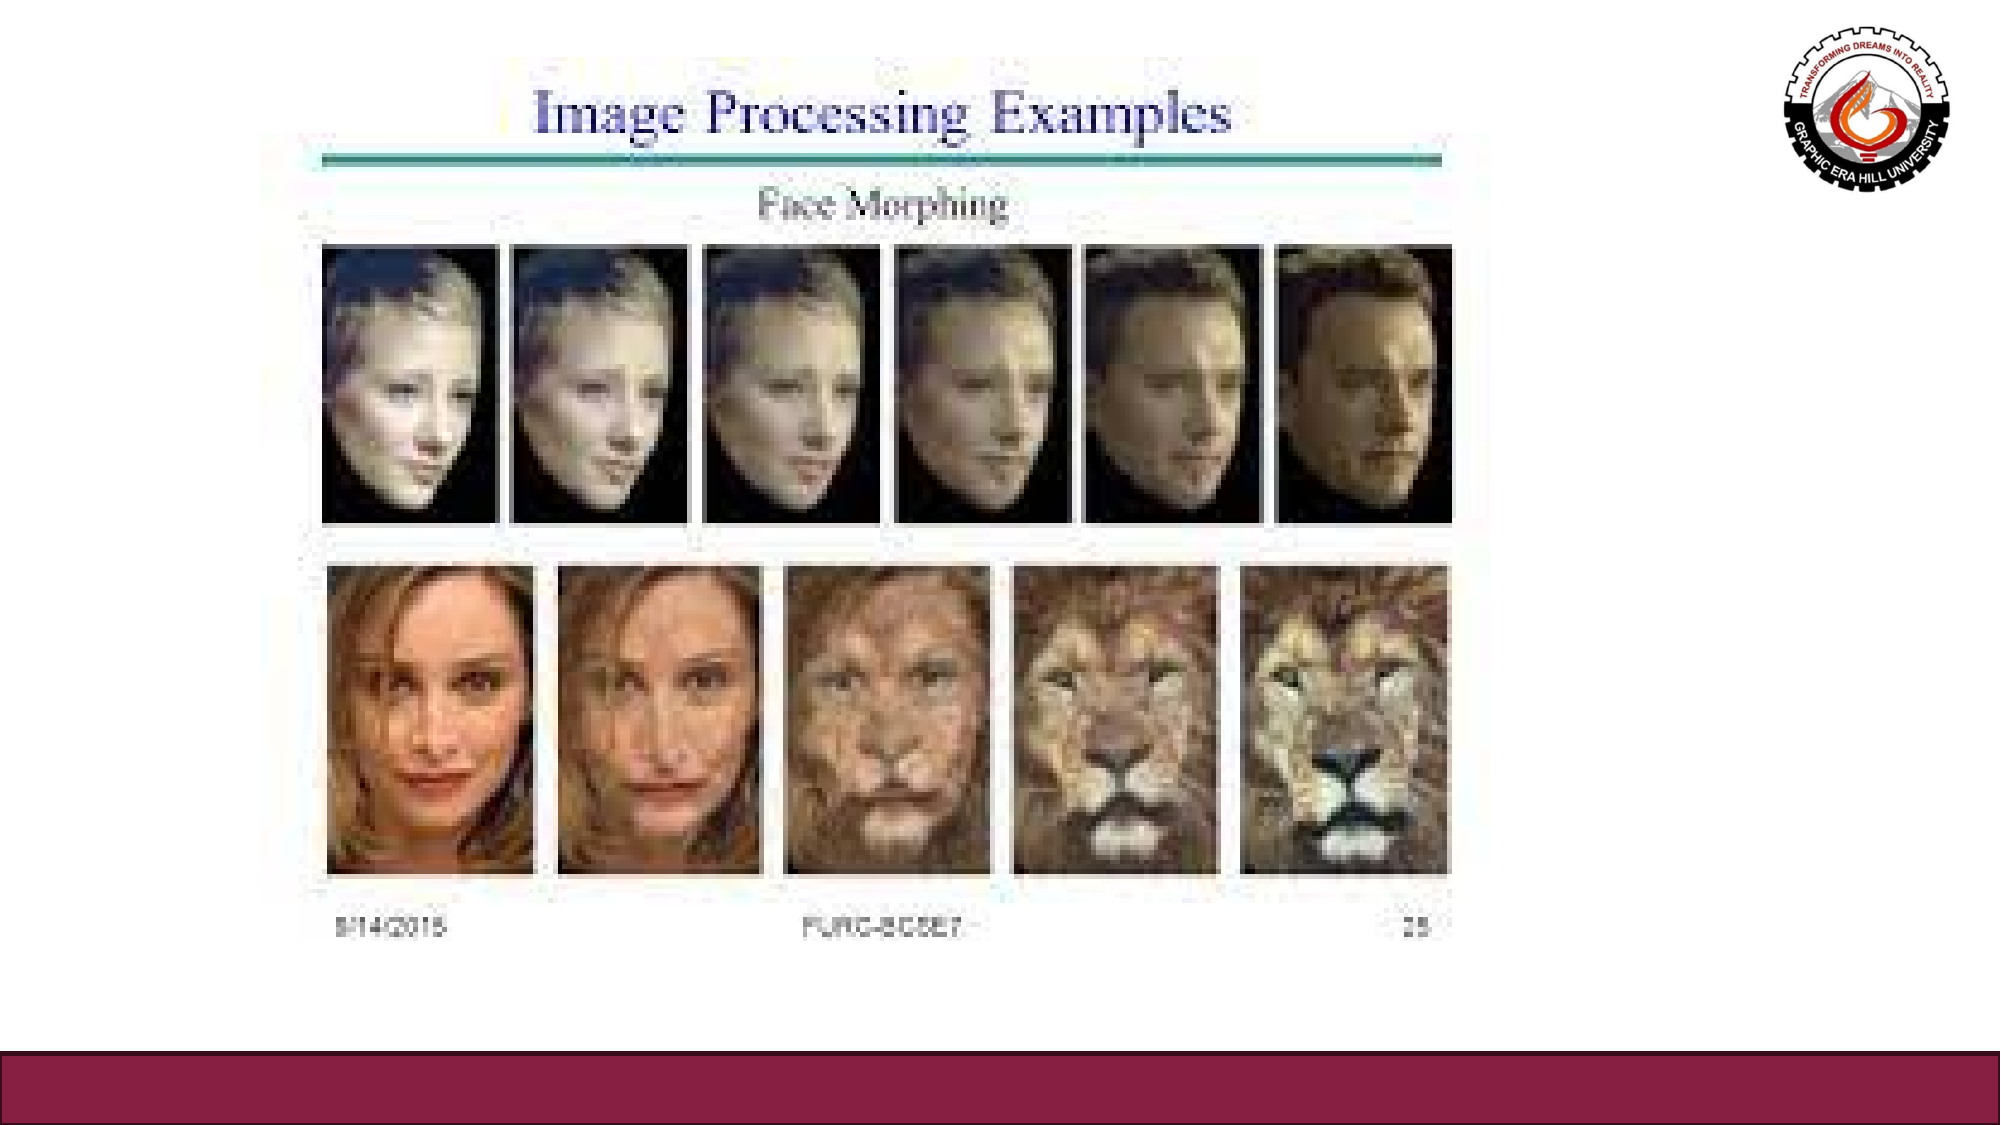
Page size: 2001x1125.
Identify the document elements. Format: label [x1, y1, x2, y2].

picture [1756, 0, 1976, 219]
list [260, 57, 1505, 990]
text_box [0, 1051, 2000, 1125]
